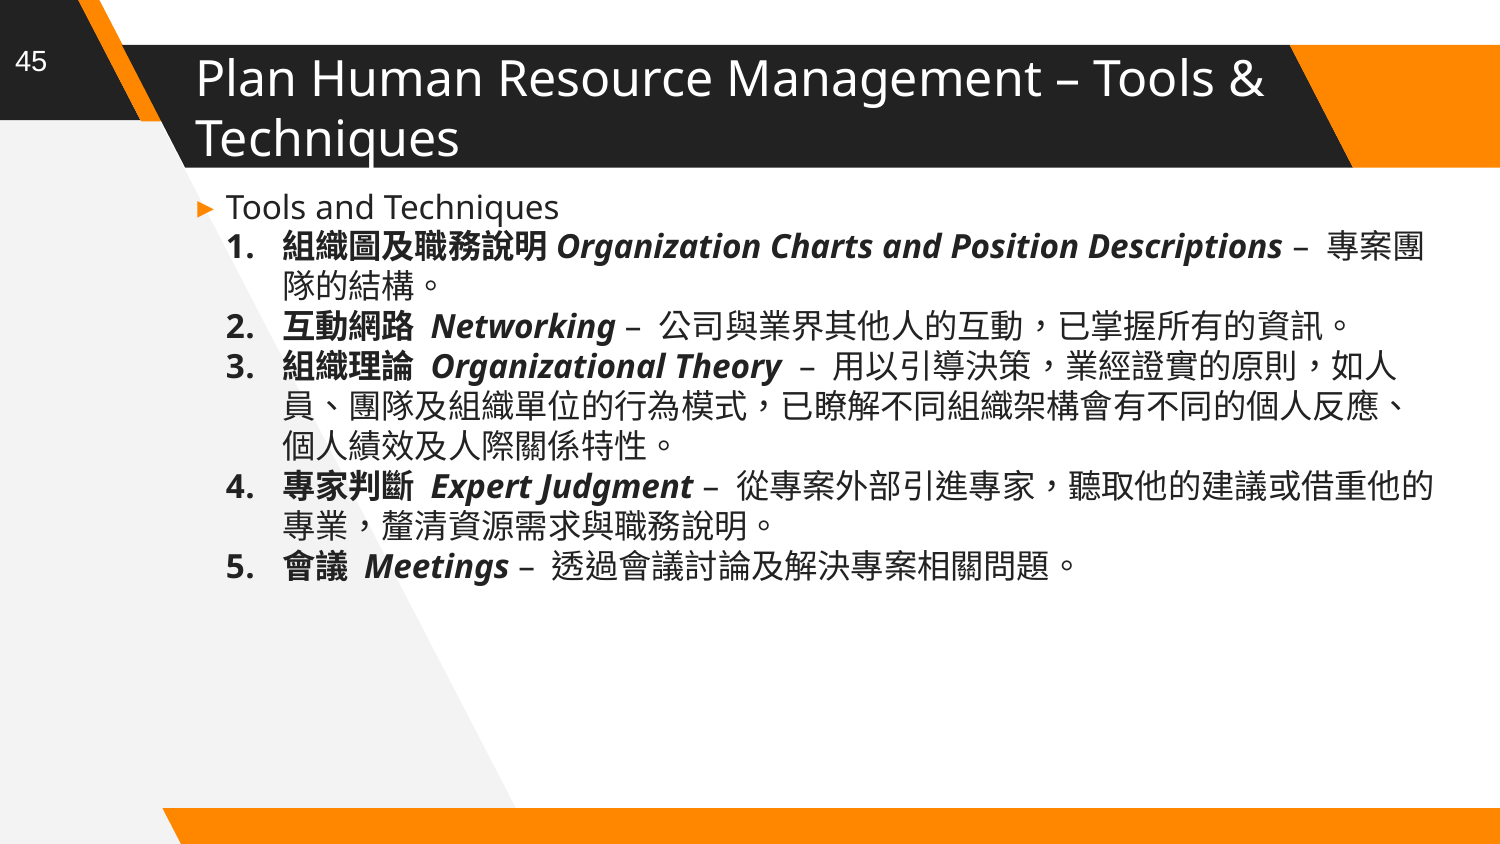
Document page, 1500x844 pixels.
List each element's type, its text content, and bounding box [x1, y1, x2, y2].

title Plan Human Resource Management – Tools & Techniques [180, 44, 1424, 168]
list Tools and Techniques 組織圖及職務說明Organization Charts and Position Descriptions – 專案團隊的結構。 互動網路 Networking – 公司與業界其他人的互動，已掌握所有的資訊。 組織理論 Organizational Theory – 用以引導決策，業經證實的原則，如人員、團隊及組織單位的行為模式，已瞭解不同組織架構會有不同的個人反應、個人績效及人際關係特性。 專家判斷 Expert Judgment – 從專案外部引進專家，聽取他的建議或借重他的專業，釐清資源需求與職務說明。 會議 Meetings – 透過會議討論及解決專案相關問題。 [180, 170, 1451, 817]
slide_number 45 [0, 0, 98, 121]
